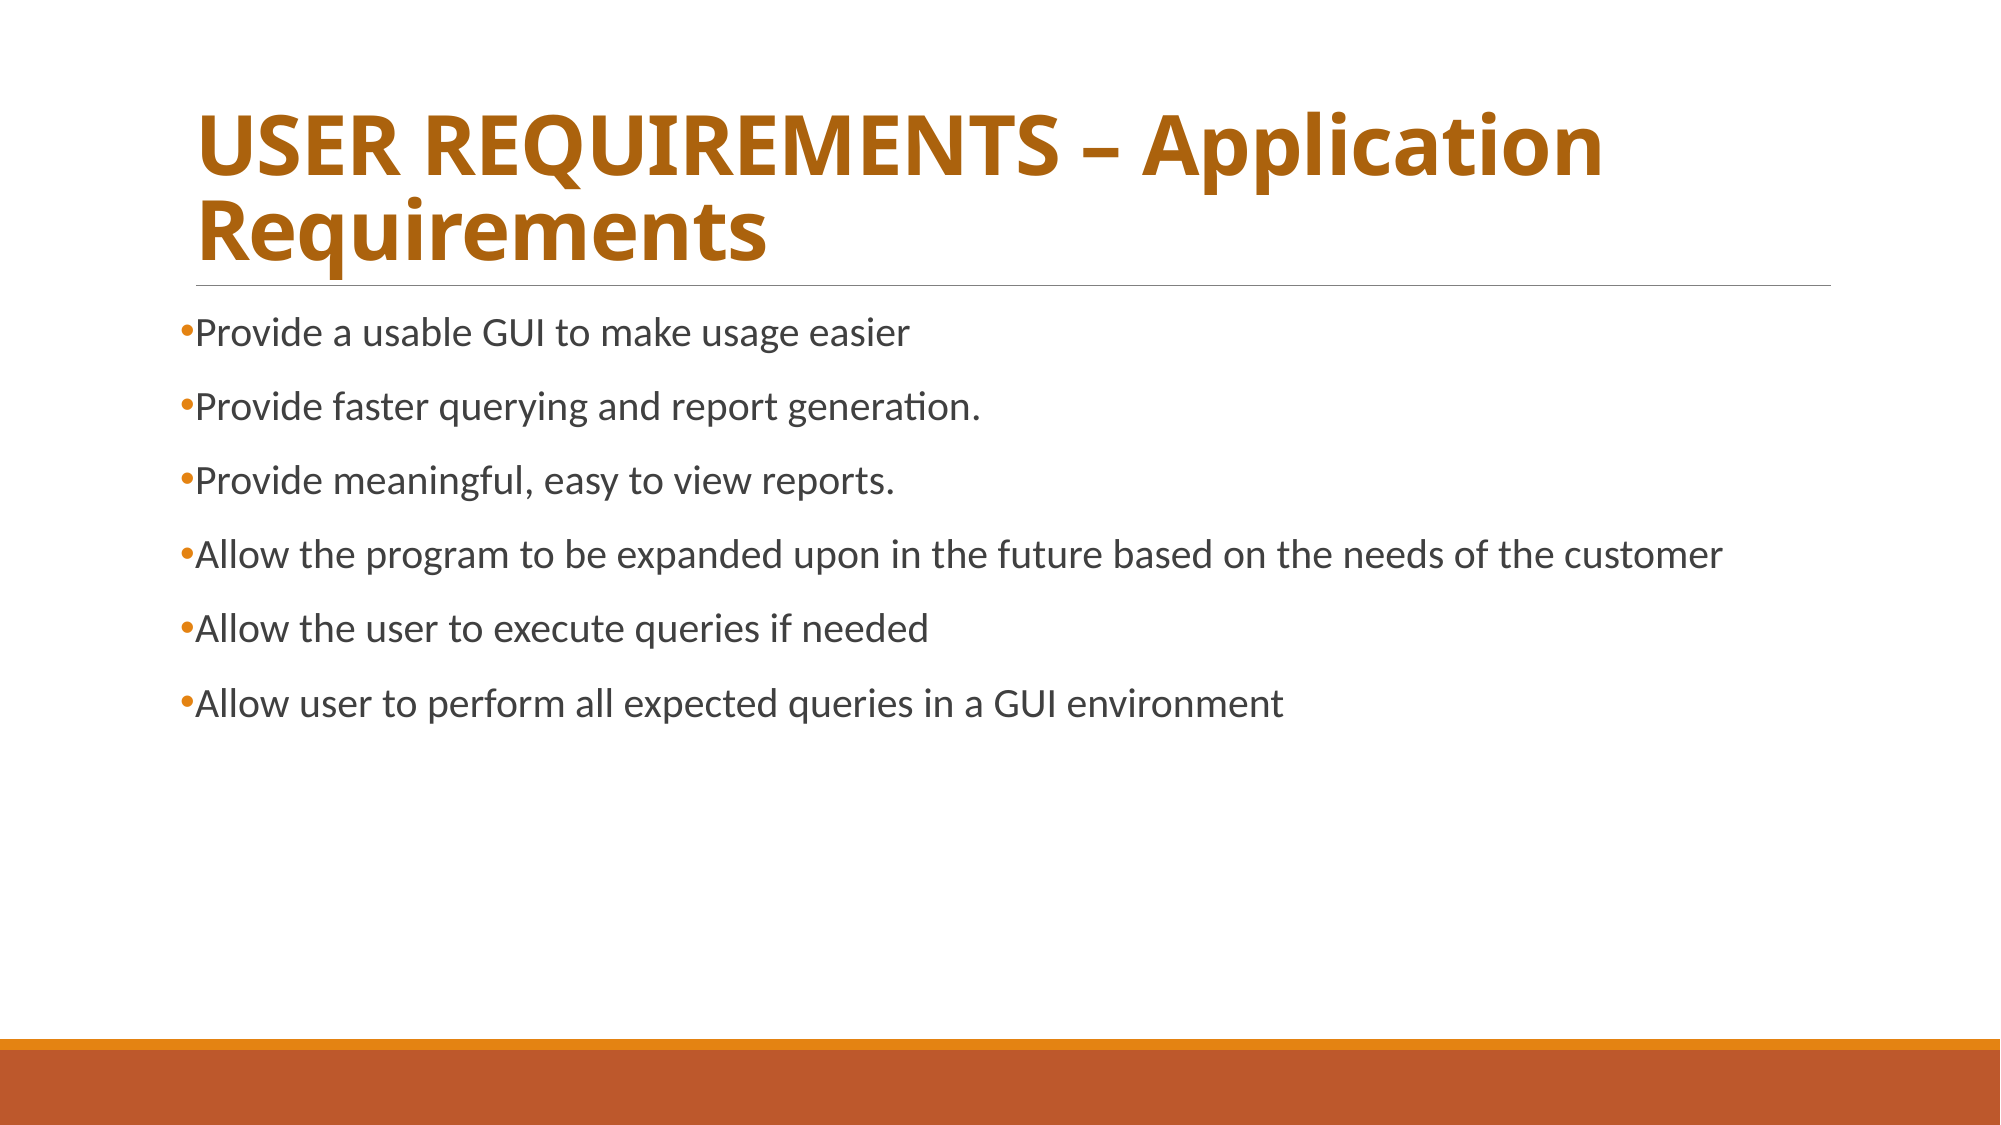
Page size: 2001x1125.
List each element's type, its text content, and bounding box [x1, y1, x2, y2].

title USER REQUIREMENTS – Application Requirements [180, 47, 1830, 285]
list Provide a usable GUI to make usage easier Provide faster querying and report generation. Provide meaningful, easy to view reports. Allow the program to be expanded upon in the future based on the needs of the customer Allow the user to execute queries if needed Allow user to perform all expected queries in a GUI environment [180, 302, 1830, 963]
